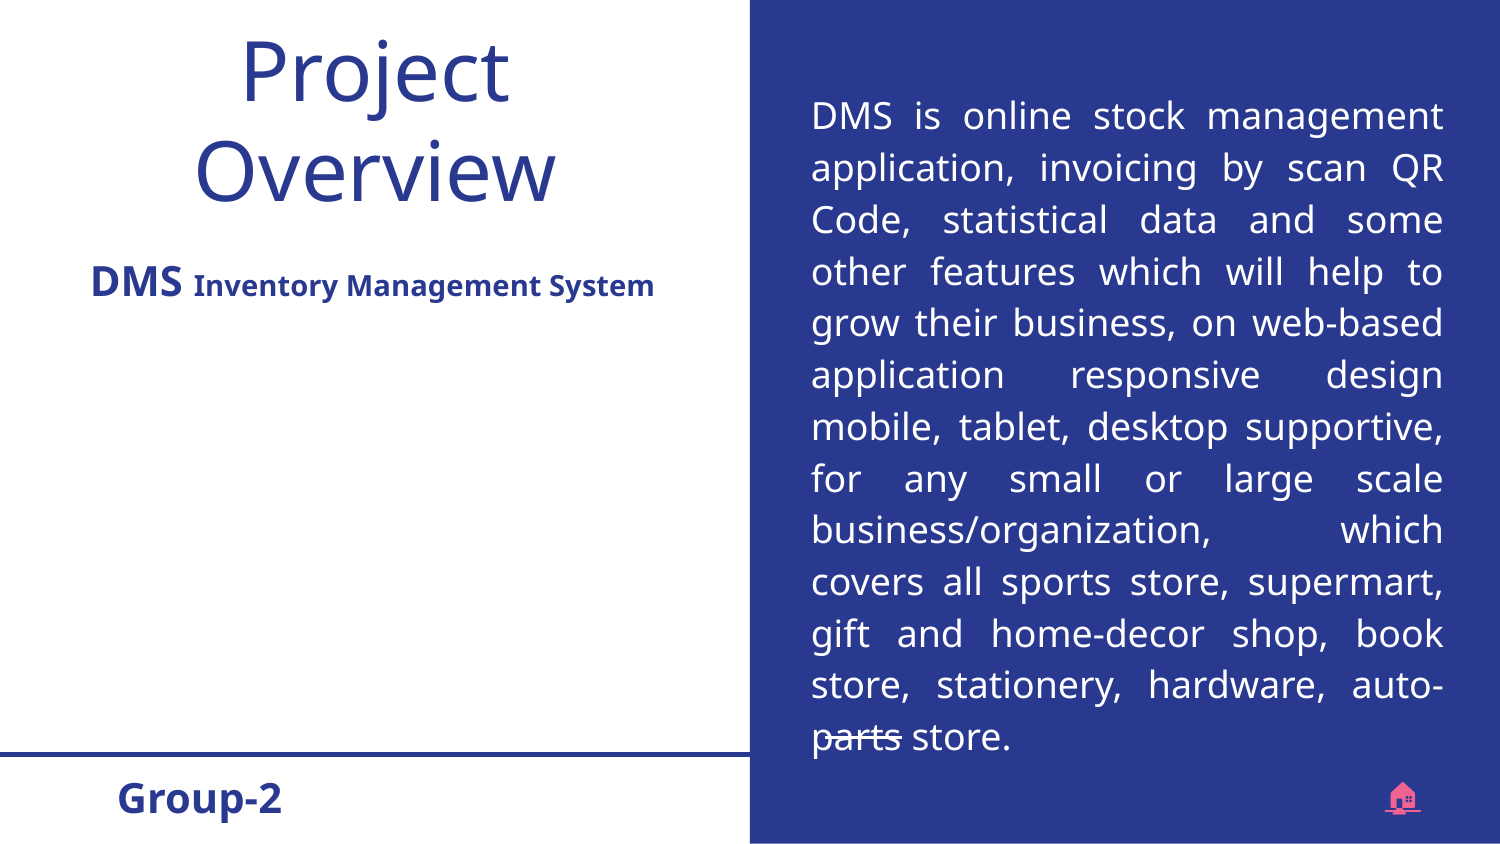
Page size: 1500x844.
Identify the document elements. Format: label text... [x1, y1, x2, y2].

text_box Group-2 [7, 763, 392, 844]
title Project Overview [43, 95, 708, 233]
text_box DMS Inventory Management System [6, 239, 740, 331]
list DMS is online stock management application, invoicing by scan QR Code, statistical data and some other features which will help to grow their business, on web-based application responsive design mobile, tablet, desktop supportive, for any small or large scale business/organization, which covers all sports store, supermart, gift and home-decor shop, book store, stationery, hardware, auto-parts store. [795, 118, 1460, 725]
text_box 🏠 [1369, 762, 1450, 831]
